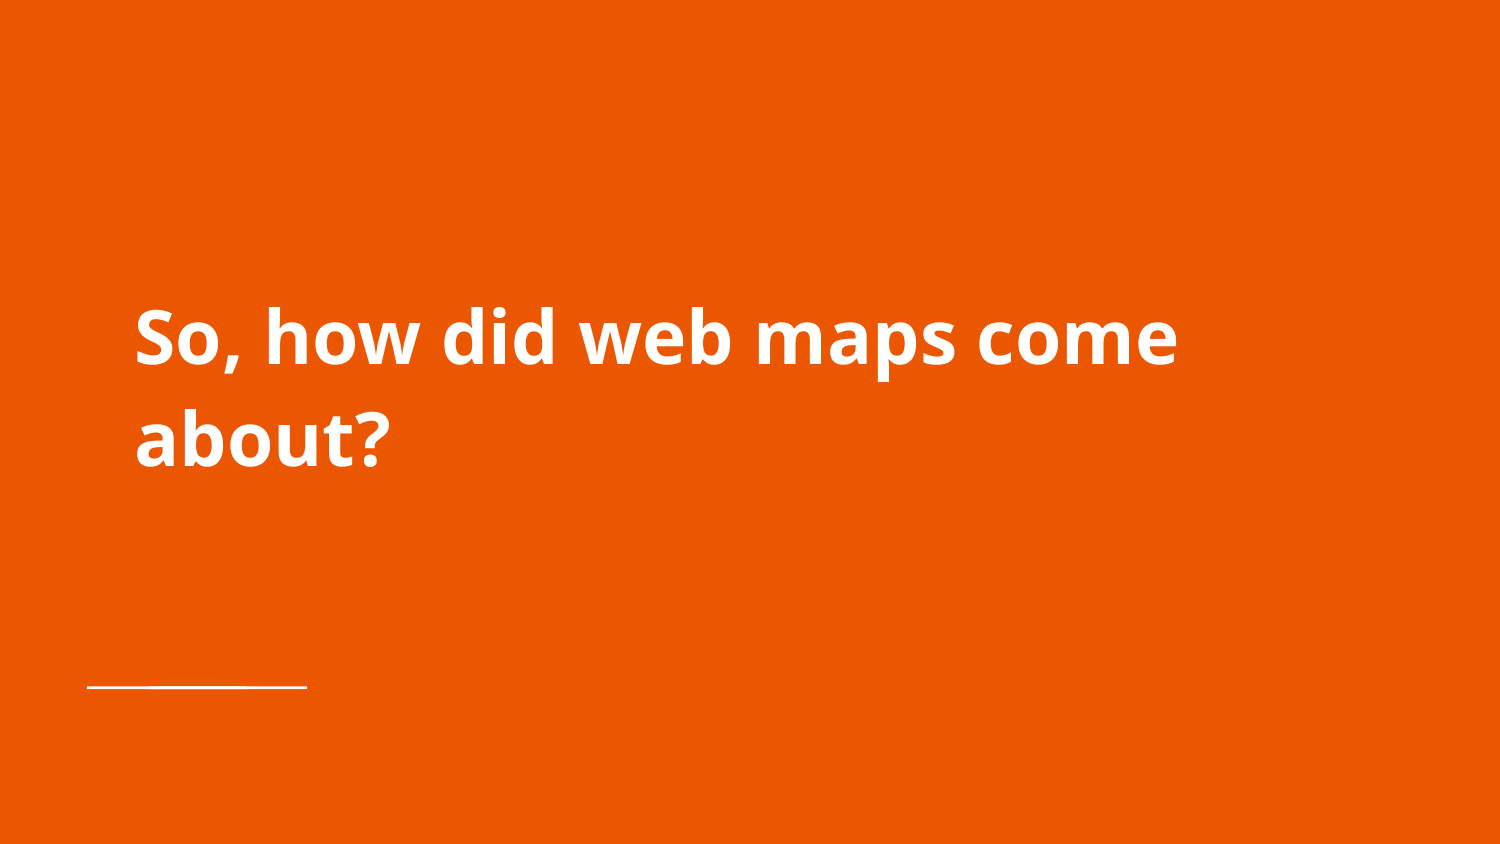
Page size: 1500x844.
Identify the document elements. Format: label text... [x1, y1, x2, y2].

title So, how did web maps come about? [119, 141, 1272, 632]
